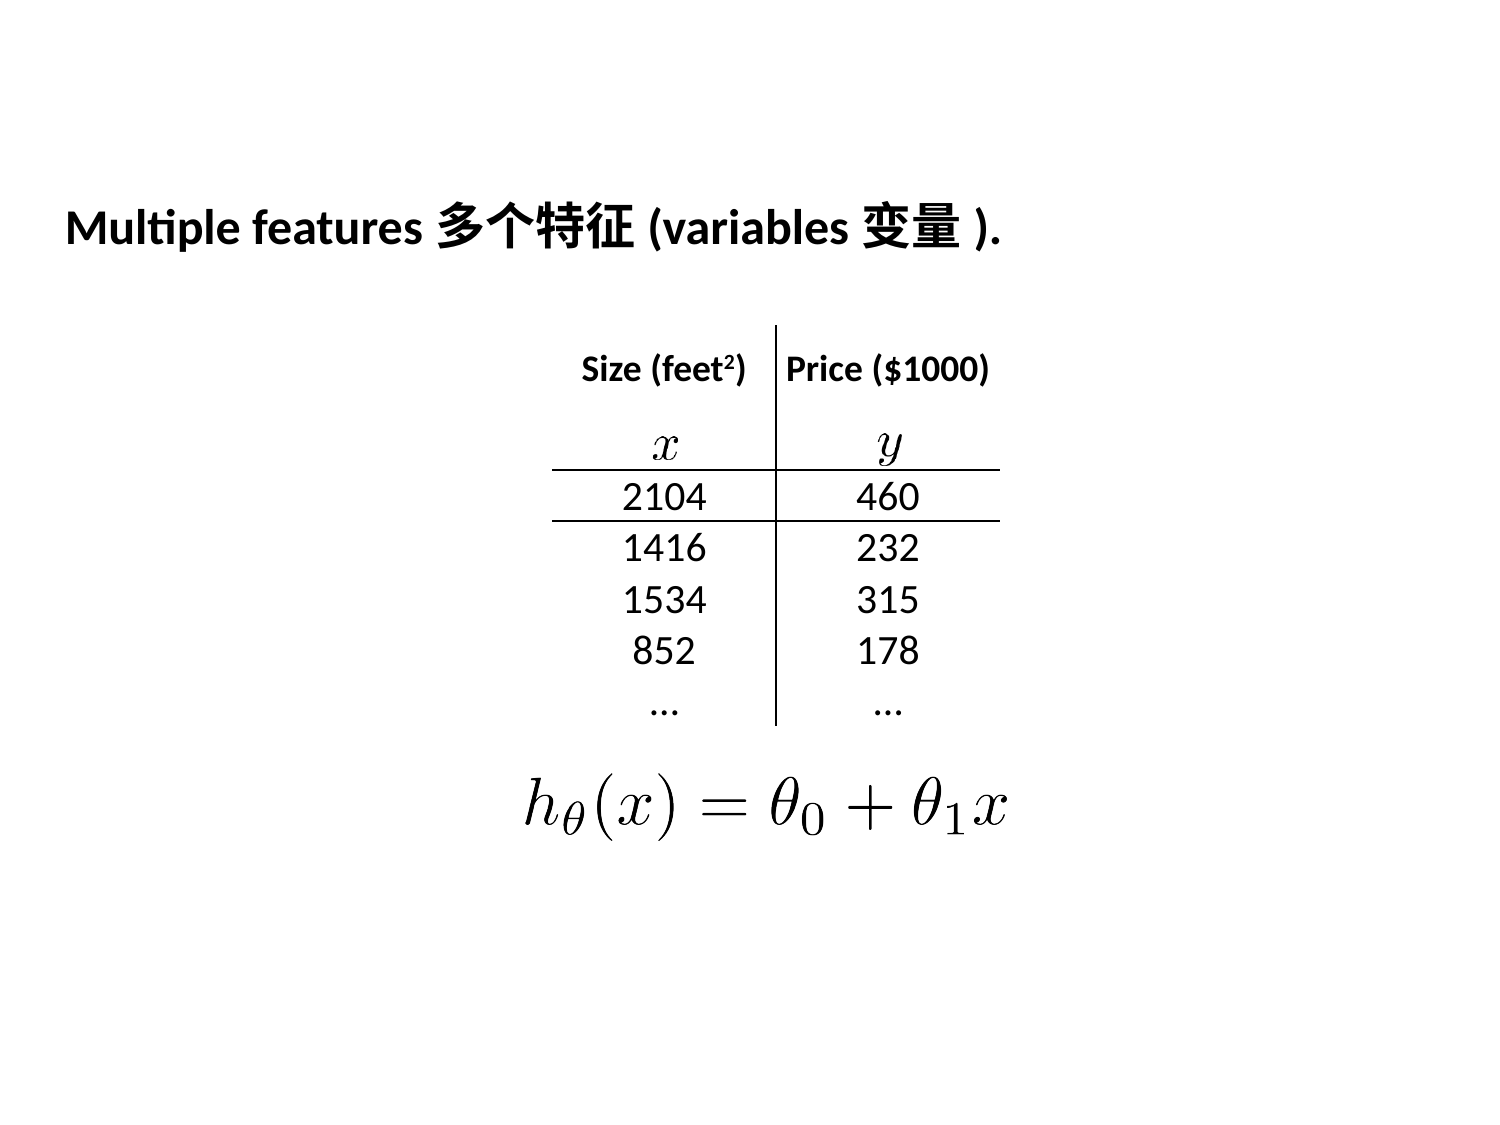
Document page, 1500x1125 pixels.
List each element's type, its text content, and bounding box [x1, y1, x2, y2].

table_cell 232 [777, 522, 1000, 572]
table_cell 2104 [552, 471, 775, 520]
picture [524, 773, 1007, 841]
picture [651, 436, 678, 460]
table_header Price ($1000) [777, 325, 1000, 469]
table_cell … [552, 675, 775, 726]
table_cell 1416 [552, 522, 775, 572]
table_cell 315 [777, 572, 1000, 624]
table_cell 852 [552, 624, 775, 675]
table_cell 460 [777, 471, 1000, 520]
table_cell 178 [777, 624, 1000, 675]
picture [877, 433, 902, 467]
table_cell 1534 [552, 572, 775, 624]
text_box Multiple features多个特征(variables变量). [49, 187, 1325, 263]
table_header Size (feet2) [552, 325, 775, 469]
table_cell … [777, 675, 1000, 726]
